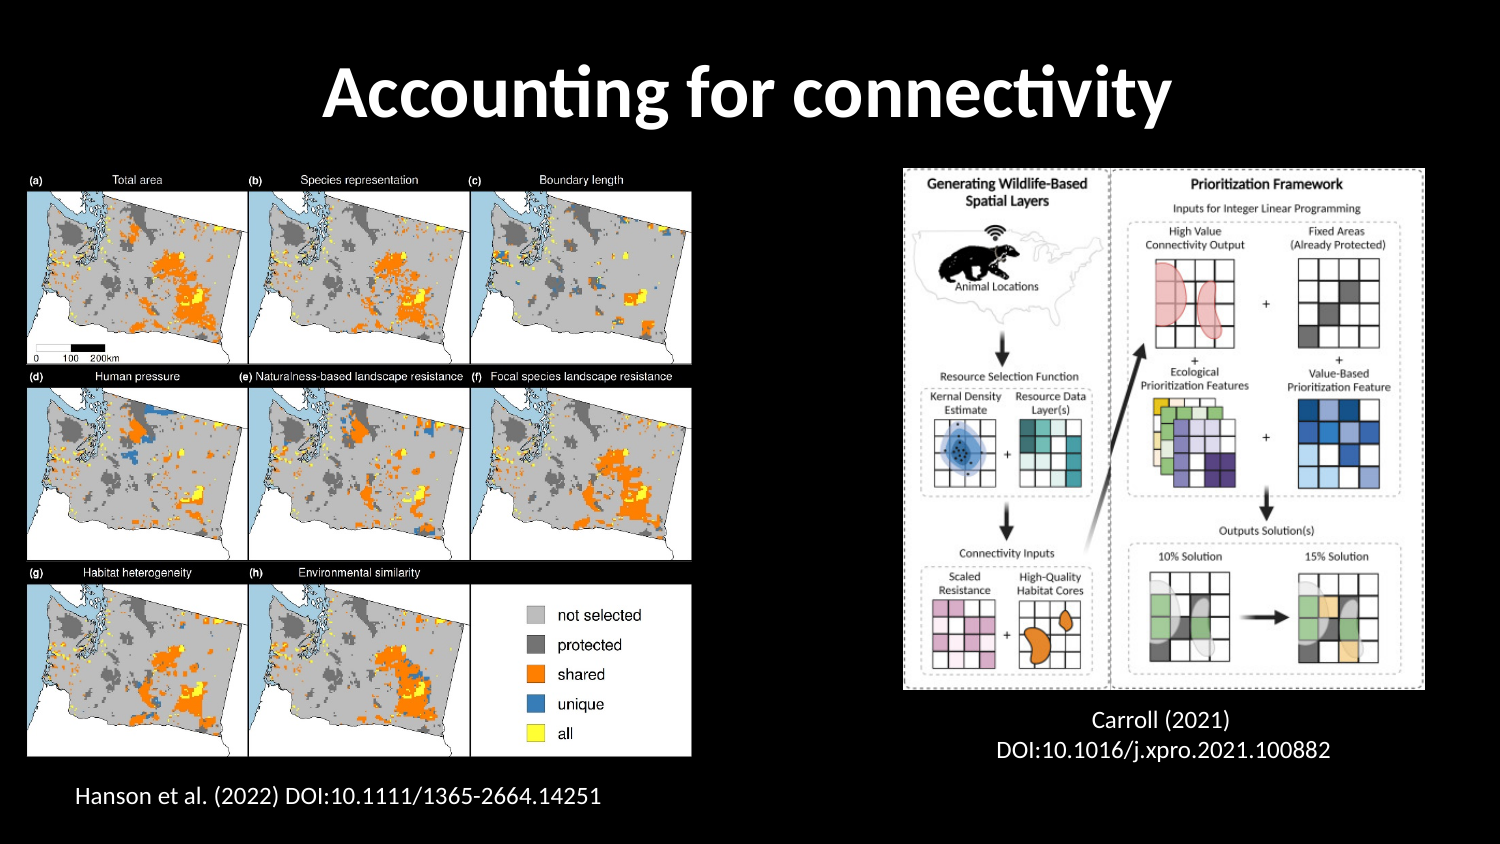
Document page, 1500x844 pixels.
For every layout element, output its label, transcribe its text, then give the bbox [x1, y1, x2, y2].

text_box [862, 168, 1466, 773]
title Accounting for connectivity [72, 17, 1423, 159]
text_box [26, 168, 692, 818]
